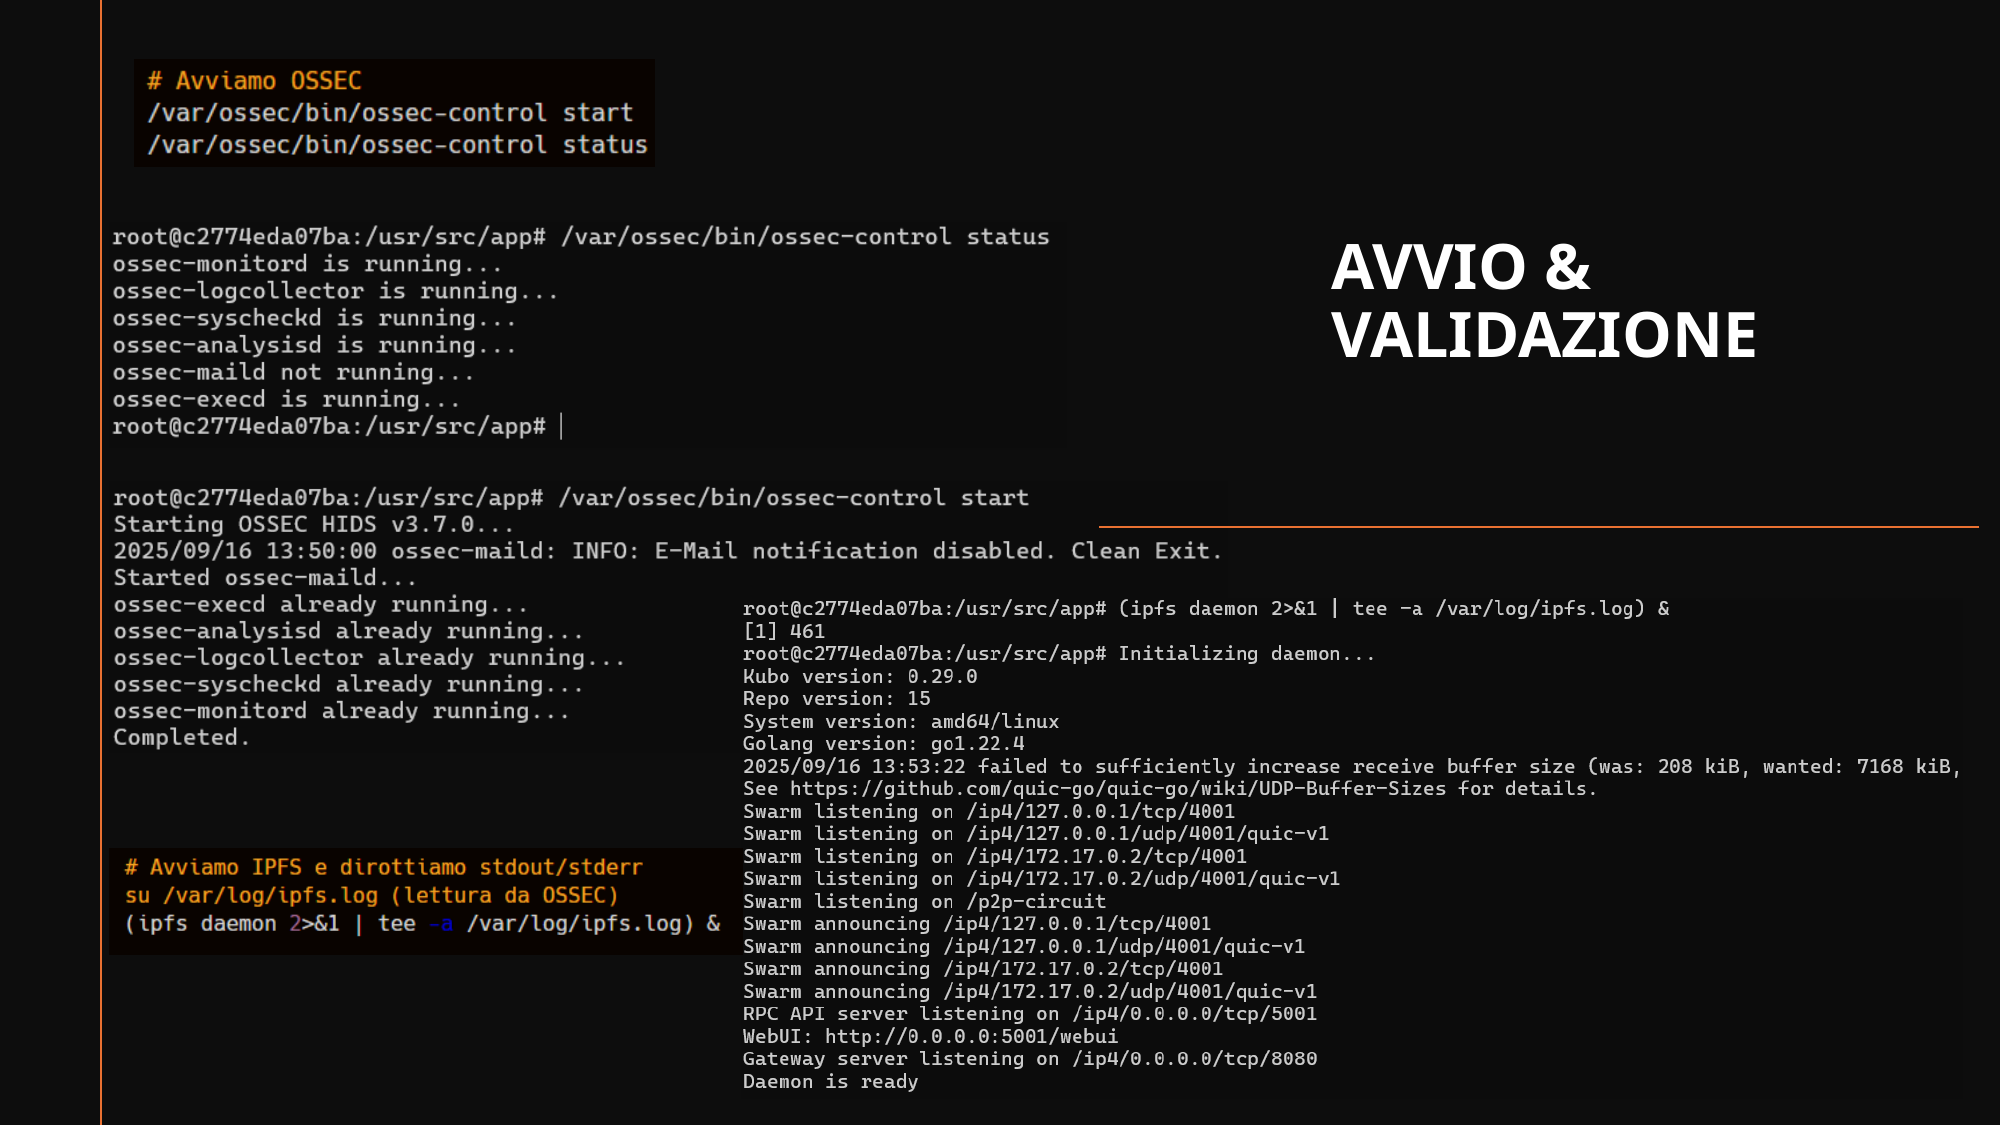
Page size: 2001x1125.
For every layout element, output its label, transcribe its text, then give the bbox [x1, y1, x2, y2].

picture [133, 58, 656, 167]
picture [109, 481, 1964, 1099]
picture [109, 221, 1068, 448]
text_box [0, 0, 100, 1125]
title AVVIO & VALIDAZIONE [1316, 186, 1820, 379]
text_box [103, 0, 2000, 1125]
